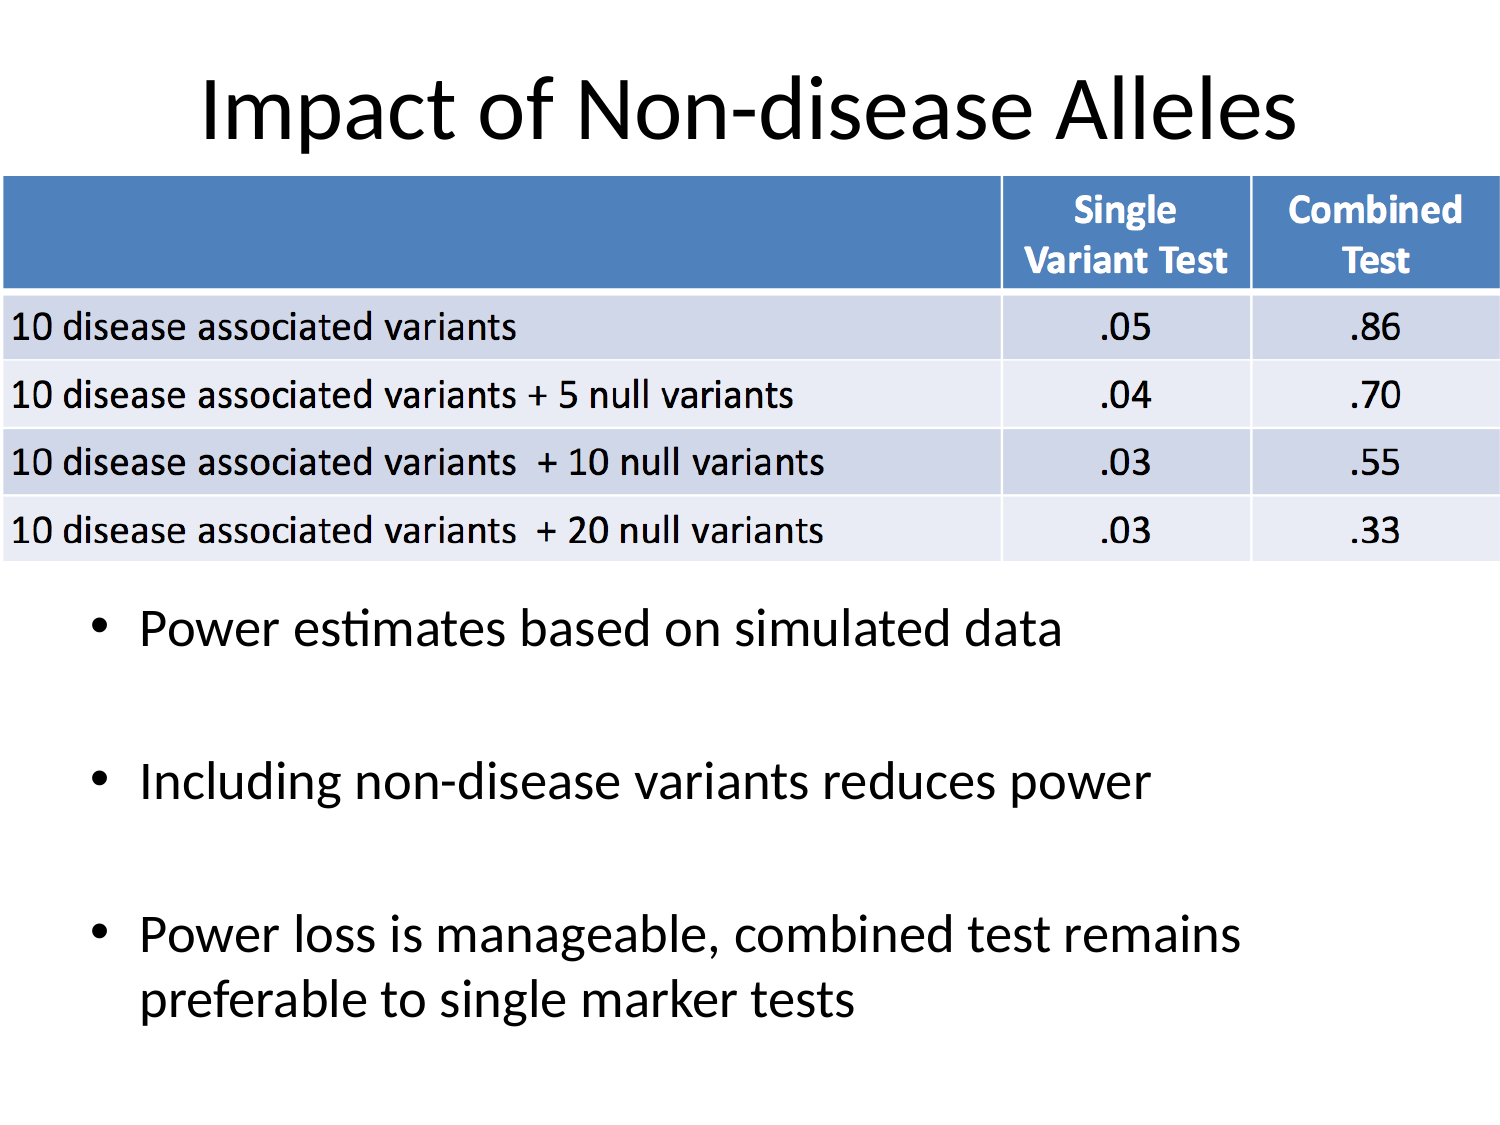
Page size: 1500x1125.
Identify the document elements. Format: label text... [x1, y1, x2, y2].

picture [0, 176, 1500, 561]
list Power estimates based on simulated data Including non-disease variants reduces power Power loss is manageable, combined test remains preferable to single marker tests [75, 583, 1425, 1037]
title Impact of Non-disease Alleles [75, 8, 1425, 175]
